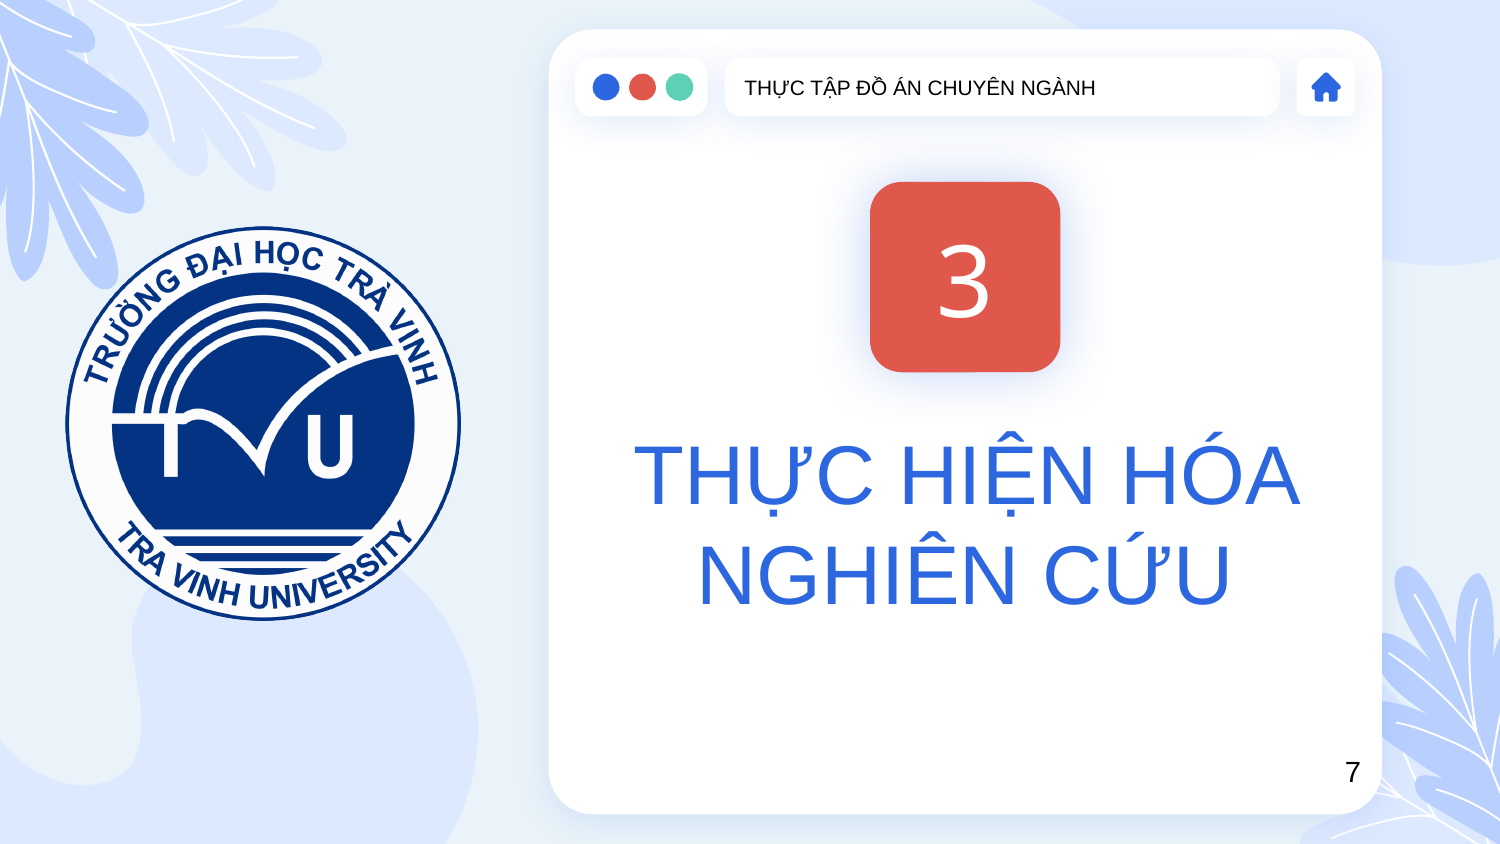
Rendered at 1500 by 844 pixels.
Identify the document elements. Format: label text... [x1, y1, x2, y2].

text_box [1296, 57, 1356, 117]
title THỰC HIỆN HÓA NGHIÊN CỨU [600, 406, 1330, 545]
picture [65, 225, 461, 622]
text_box [1311, 72, 1341, 102]
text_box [574, 57, 708, 117]
text_box 7 [1330, 746, 1377, 796]
title 3 [870, 208, 1061, 347]
text_box [870, 347, 1060, 373]
text_box [870, 181, 1060, 208]
text_box THỰC TẬP ĐỒ ÁN CHUYÊN NGÀNH [724, 57, 1281, 117]
